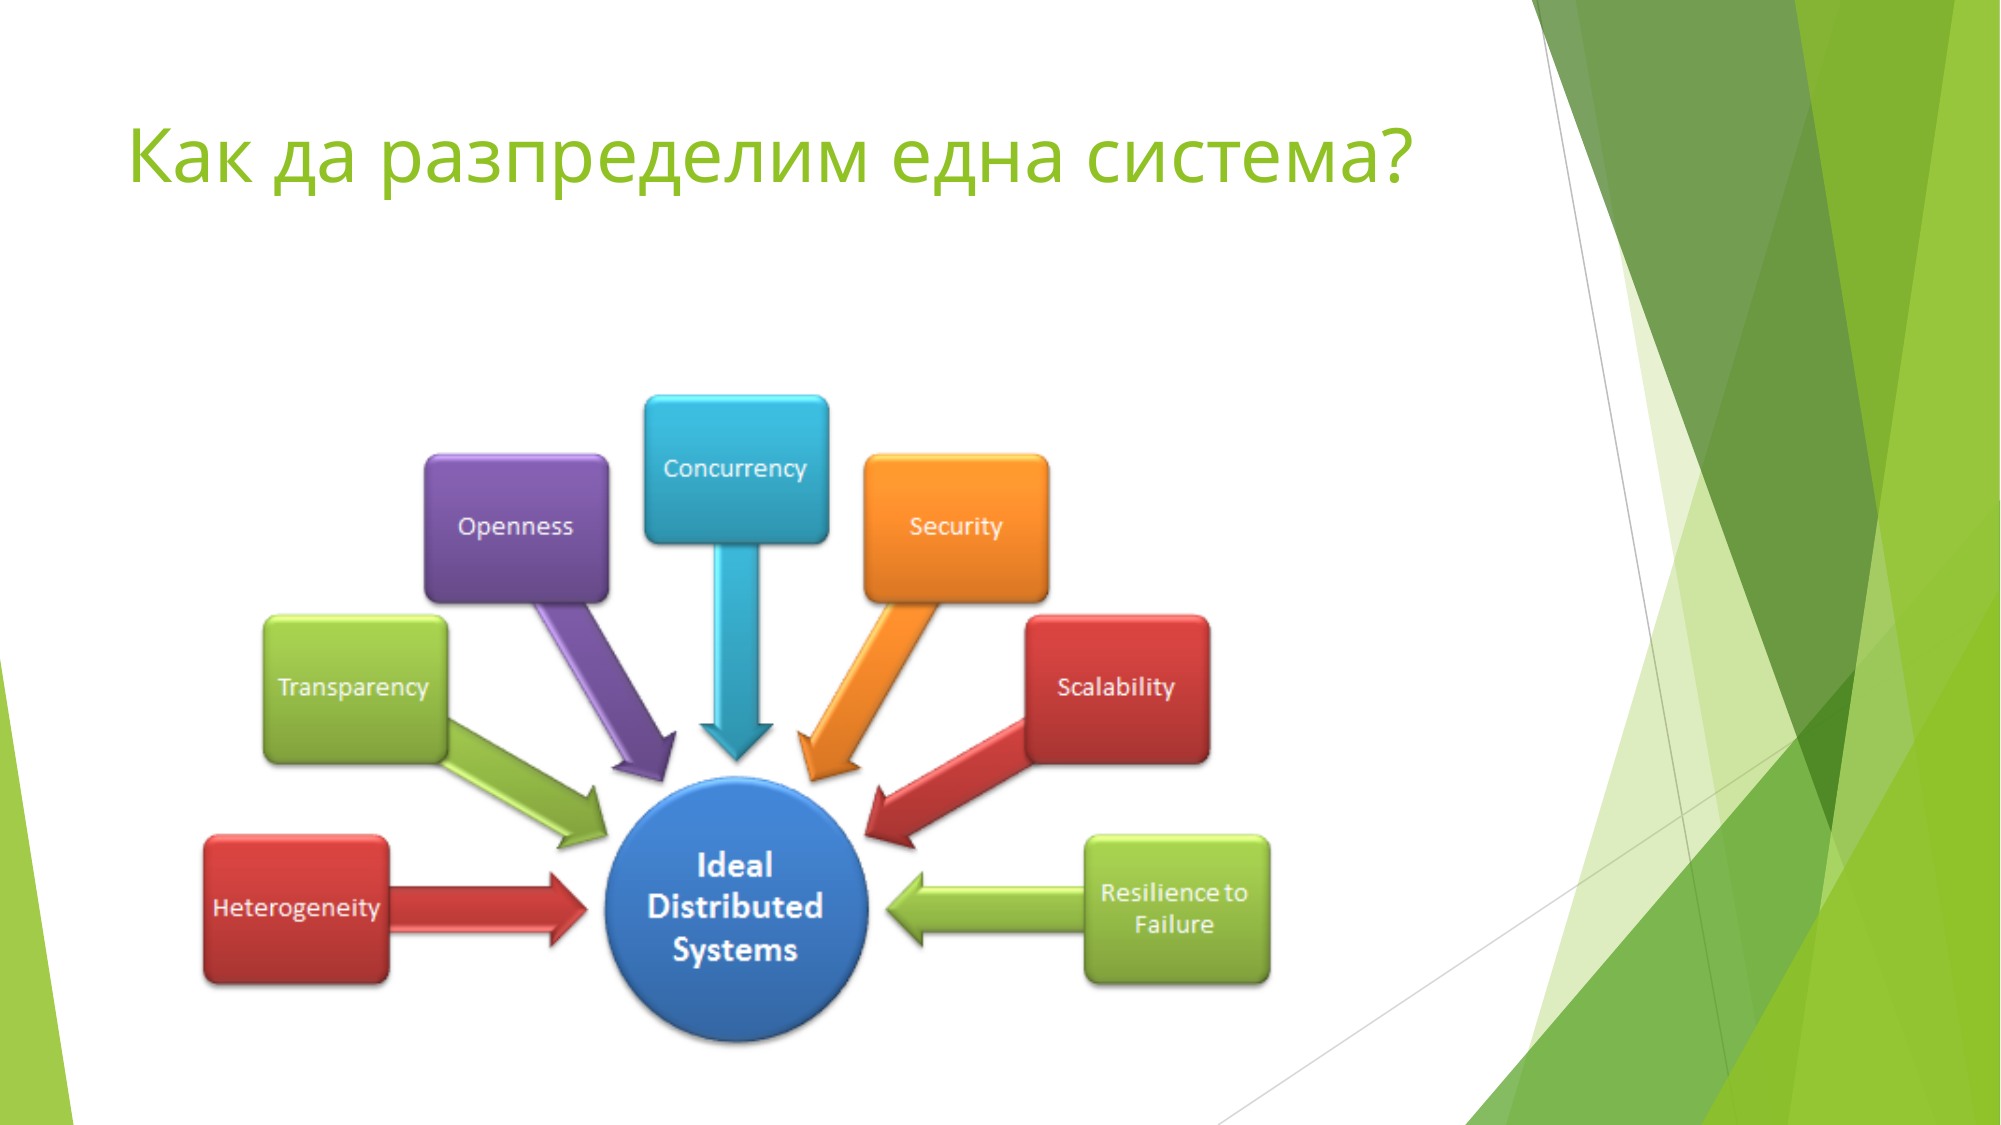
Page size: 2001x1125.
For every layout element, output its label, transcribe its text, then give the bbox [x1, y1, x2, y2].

title Как да разпределим една система? [111, 99, 1522, 317]
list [197, 393, 1275, 1053]
